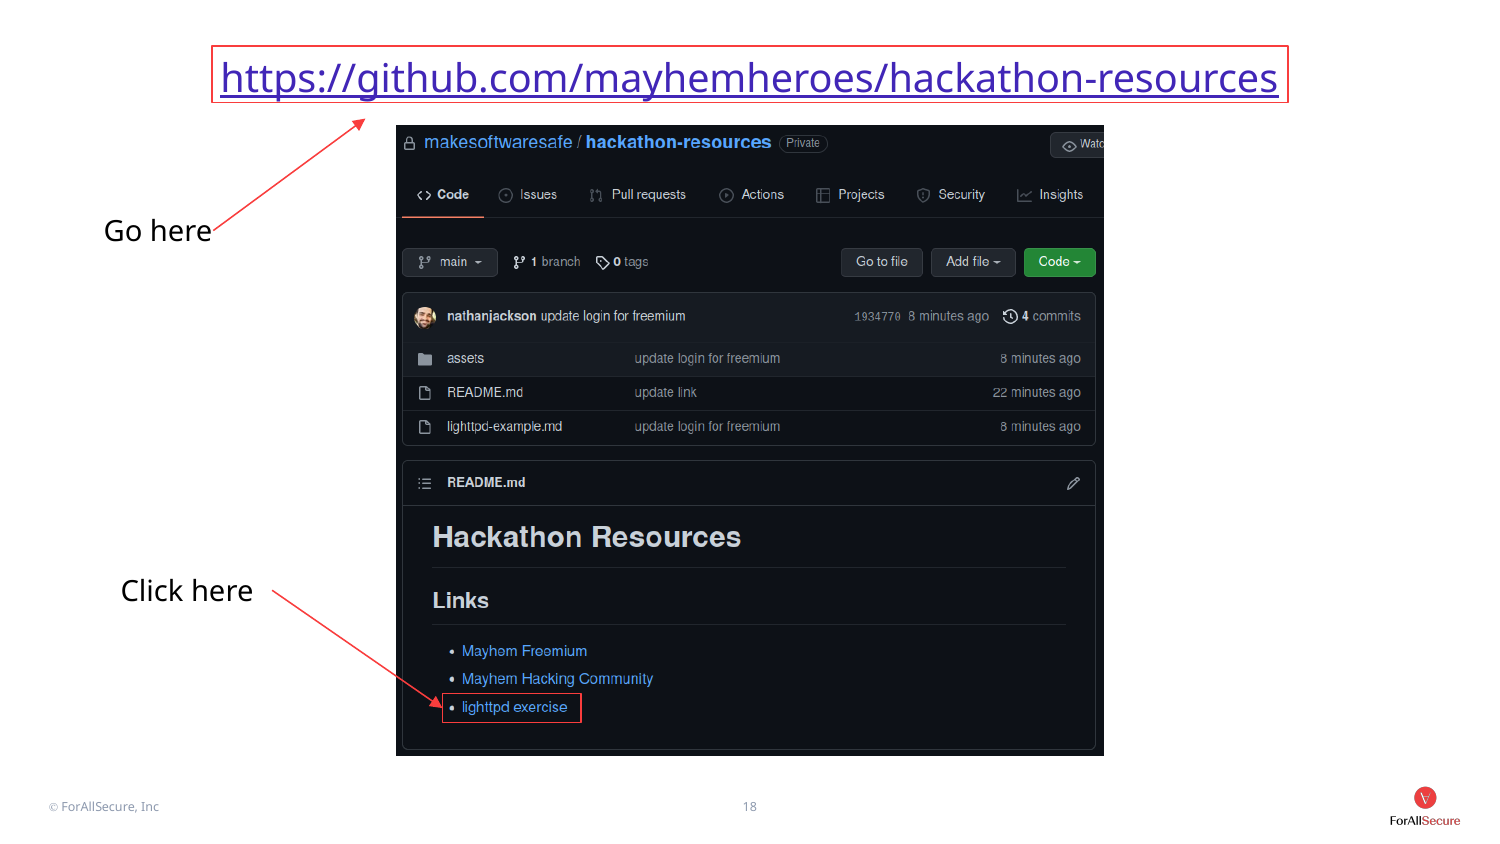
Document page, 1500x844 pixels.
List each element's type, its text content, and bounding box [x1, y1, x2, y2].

text_box Go here [88, 197, 256, 263]
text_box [213, 118, 366, 231]
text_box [271, 590, 443, 709]
picture [1387, 786, 1463, 826]
text_box Click here [105, 557, 273, 623]
picture [396, 125, 1104, 756]
title https://github.com/mayhemheroes/hackathon-resources [75, 37, 1425, 142]
